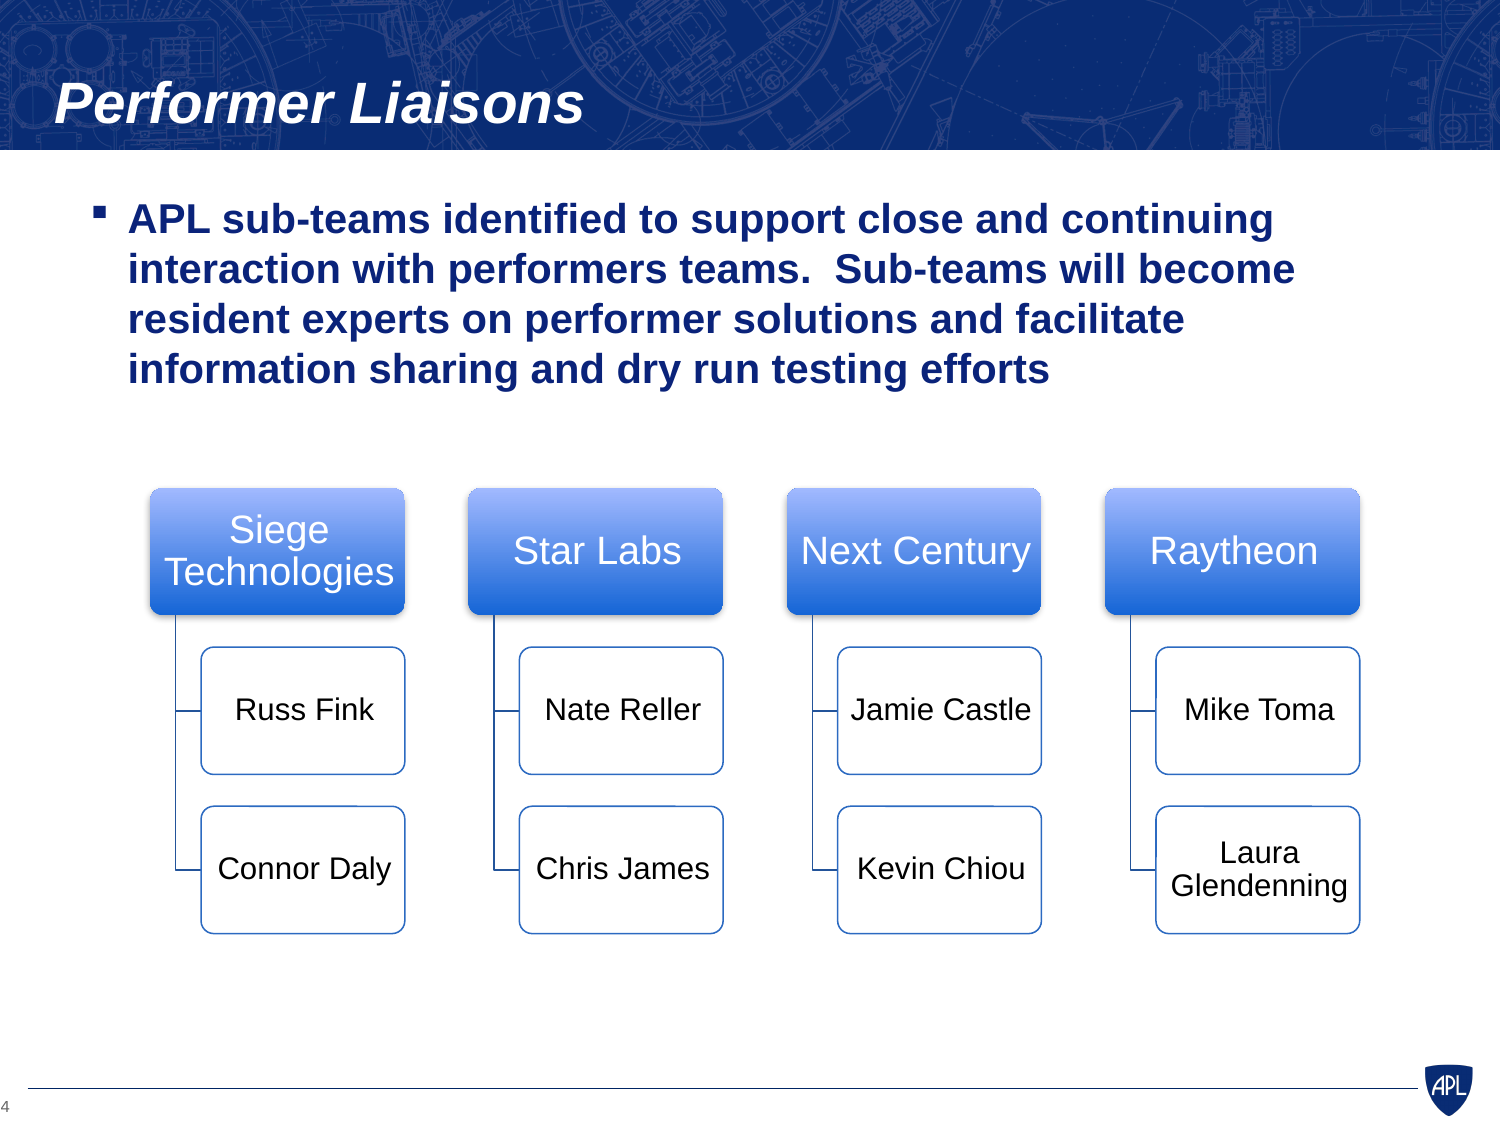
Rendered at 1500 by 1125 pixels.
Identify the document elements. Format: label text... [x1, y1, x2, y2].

picture [1419, 1059, 1479, 1121]
picture [0, 0, 1500, 150]
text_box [149, 377, 1361, 1045]
title Performer Liaisons [39, 11, 1478, 144]
list APL sub-teams identified to support close and continuing interaction with performers teams. Sub-teams will become resident experts on performer solutions and facilitate information sharing and dry run testing efforts [75, 184, 1425, 1048]
